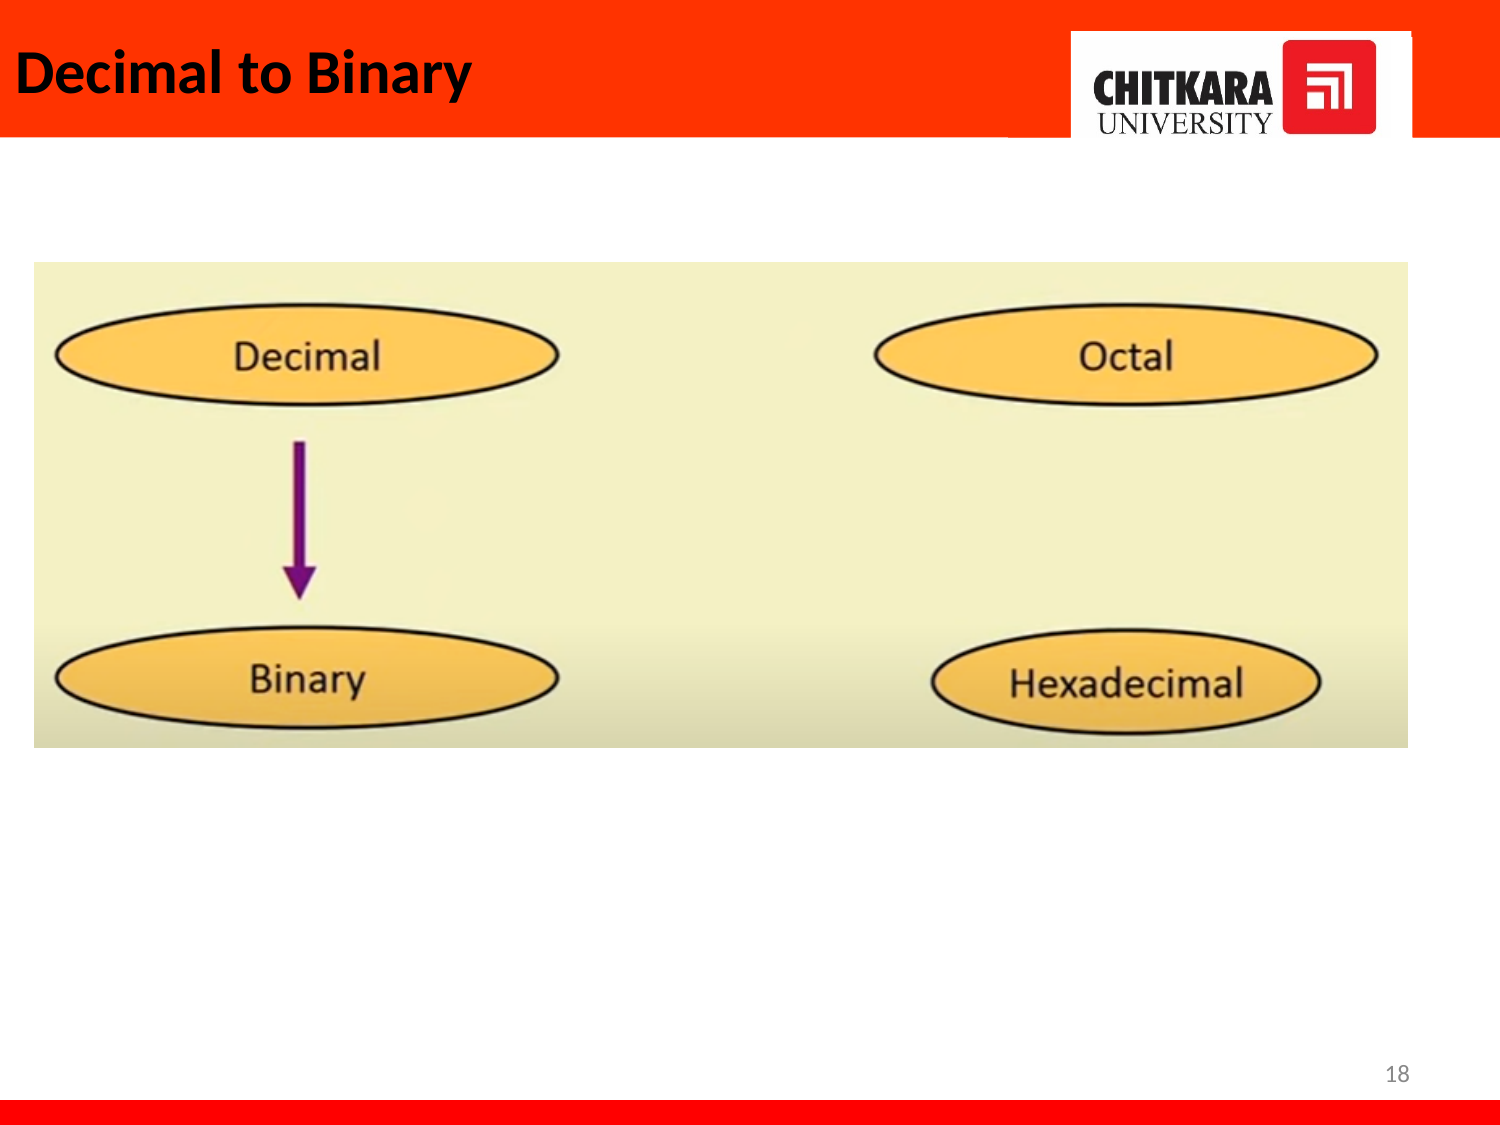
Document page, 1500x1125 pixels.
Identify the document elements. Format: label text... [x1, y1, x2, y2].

picture [1074, 37, 1391, 138]
slide_number 18 [1074, 1042, 1425, 1103]
title Decimal to Binary [0, 0, 1063, 138]
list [34, 262, 1409, 748]
